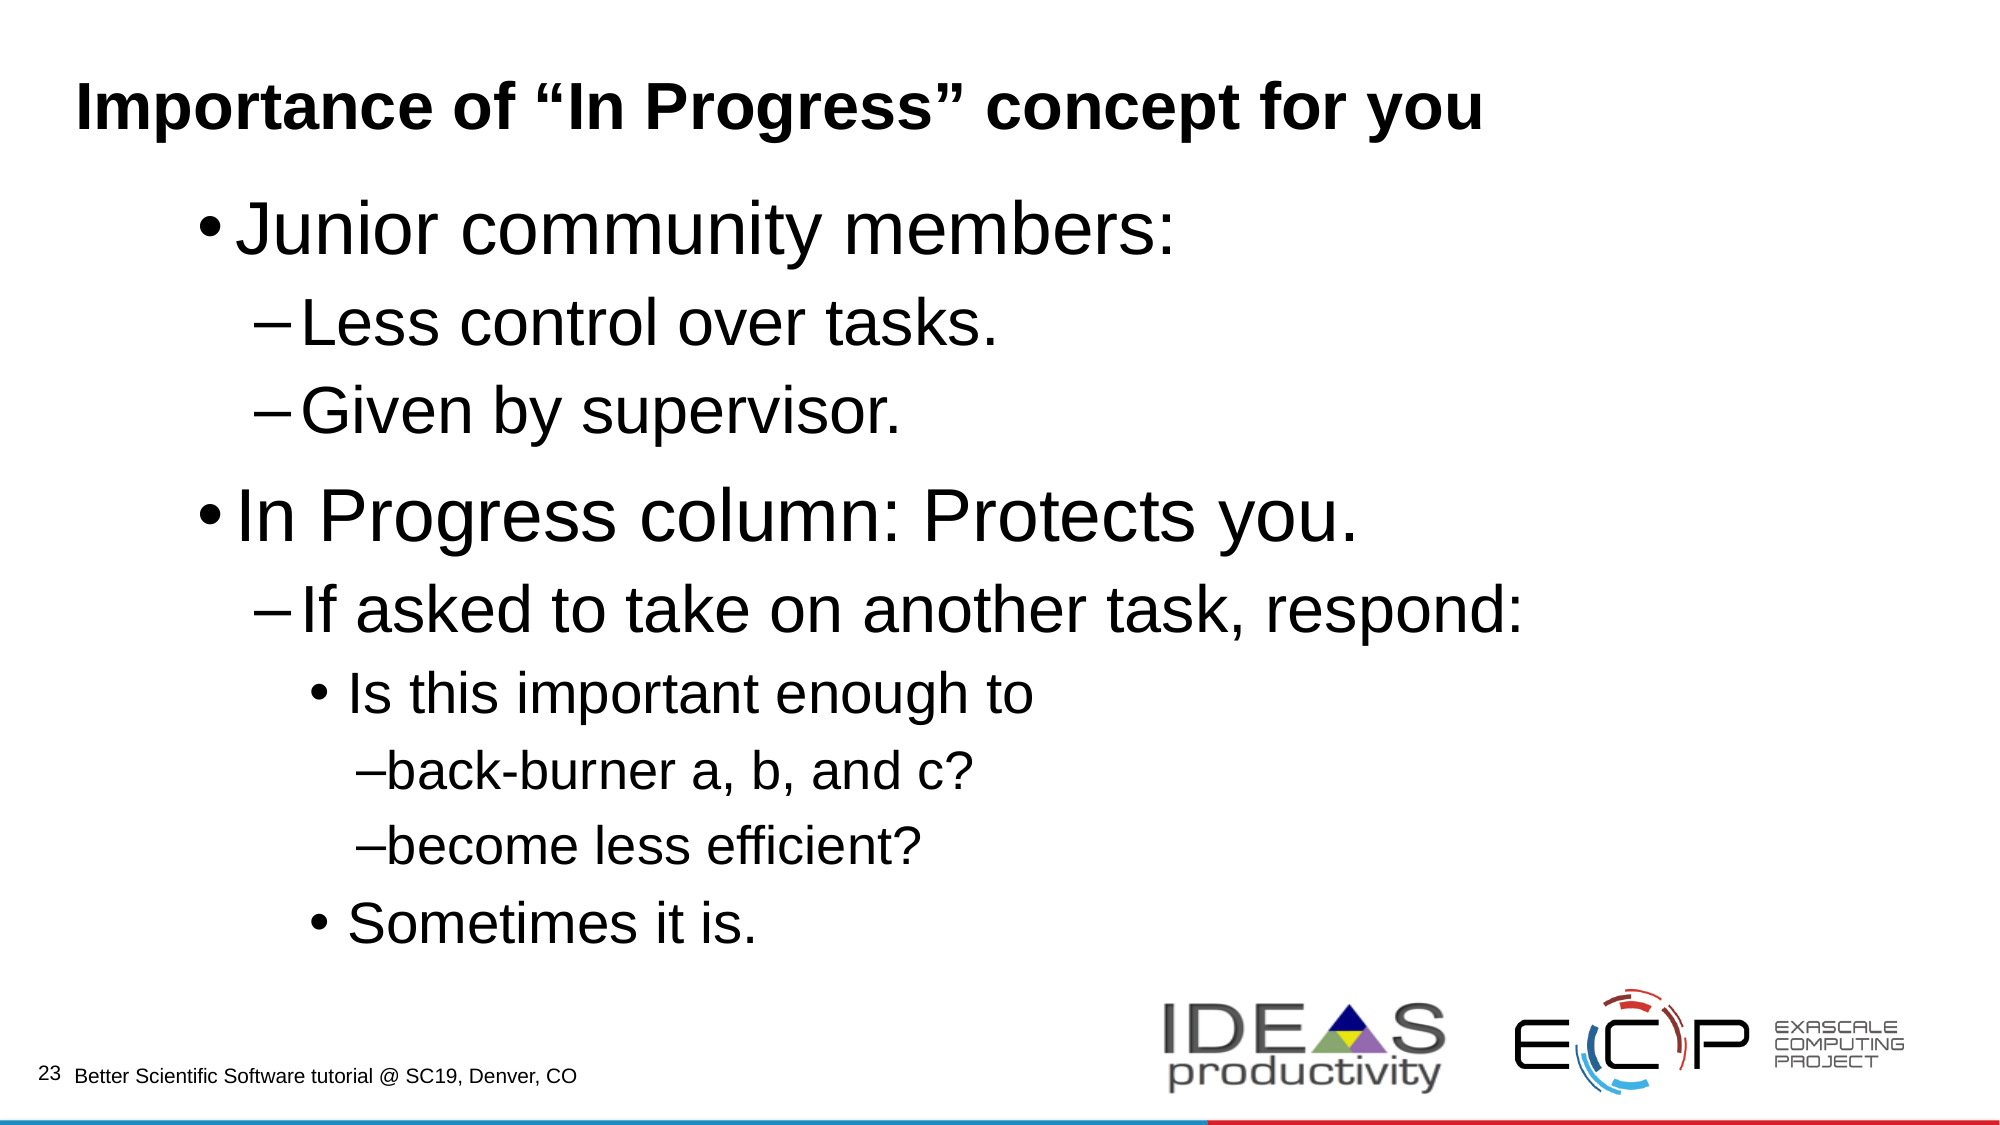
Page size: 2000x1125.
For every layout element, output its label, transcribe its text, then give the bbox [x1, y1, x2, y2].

picture [1152, 1001, 1456, 1101]
picture [1515, 989, 1904, 1095]
list Junior community members: Less control over tasks. Given by supervisor. In Progress column: Protects you. If asked to take on another task, respond: Is this important enough to back-burner a, b, and c? become less efficient? Sometimes it is. [182, 182, 1638, 1001]
title Importance of “In Progress” concept for you [59, 67, 1926, 152]
